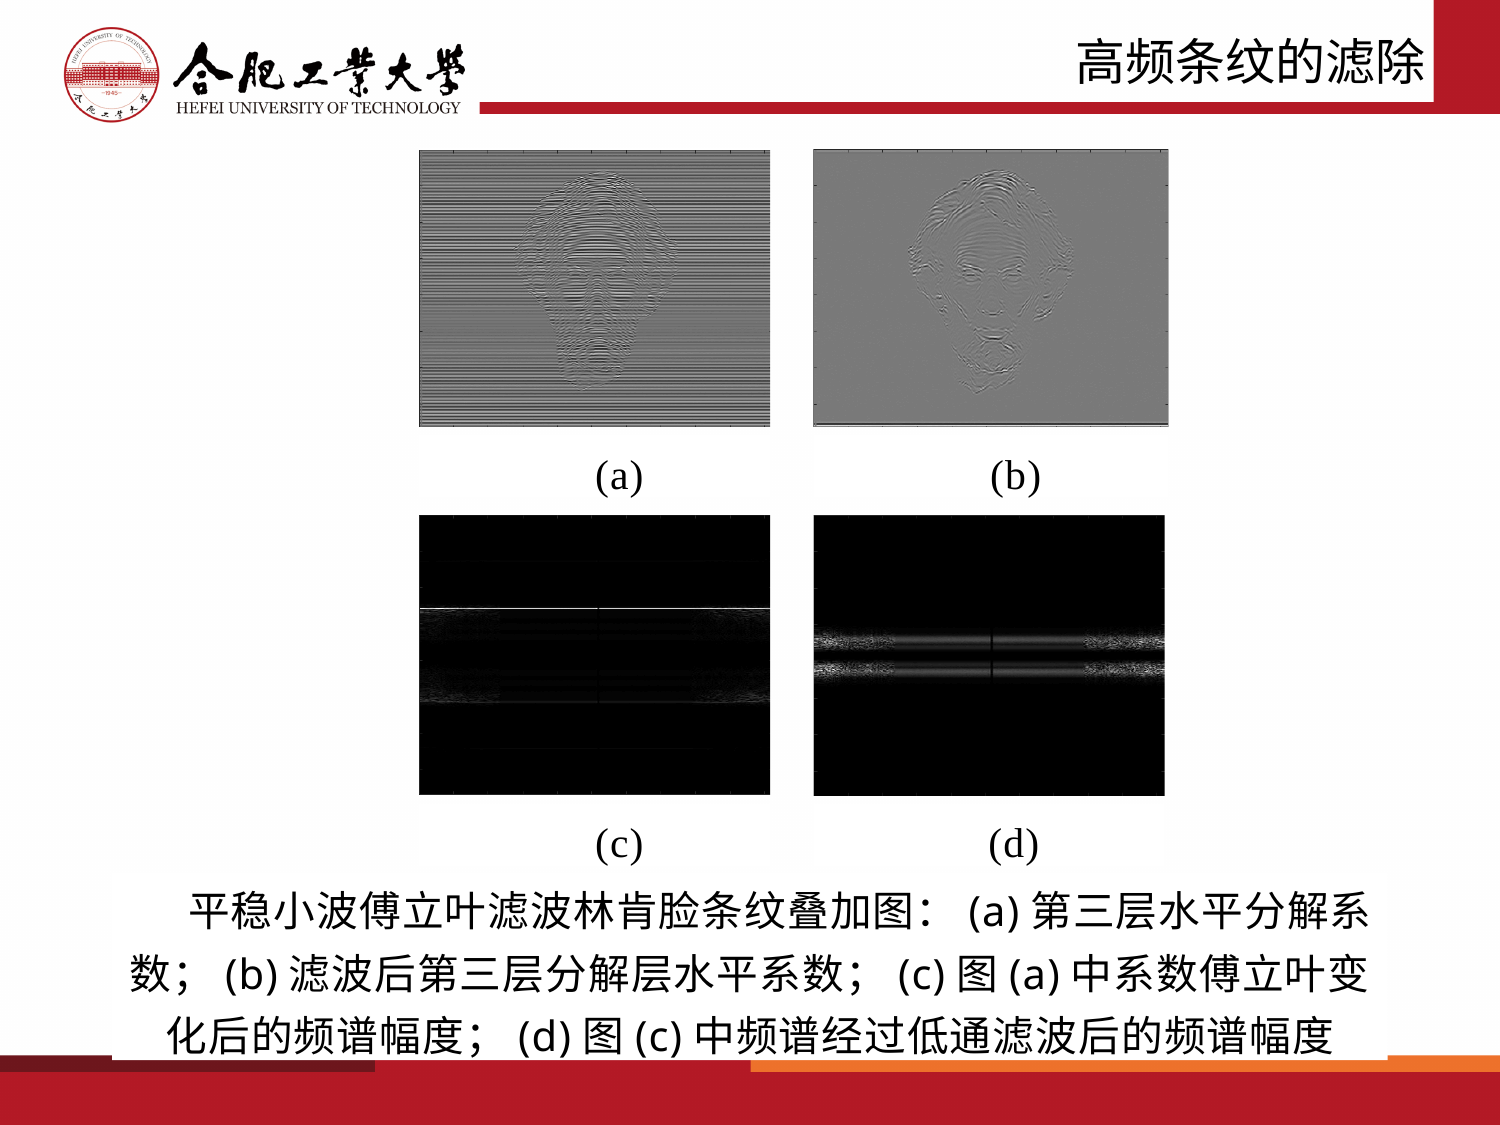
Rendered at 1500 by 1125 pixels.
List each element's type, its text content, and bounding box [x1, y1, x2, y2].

picture [0, 0, 1500, 1125]
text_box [112, 148, 1388, 1044]
text_box 高频条纹的滤除 [1060, 23, 1500, 99]
